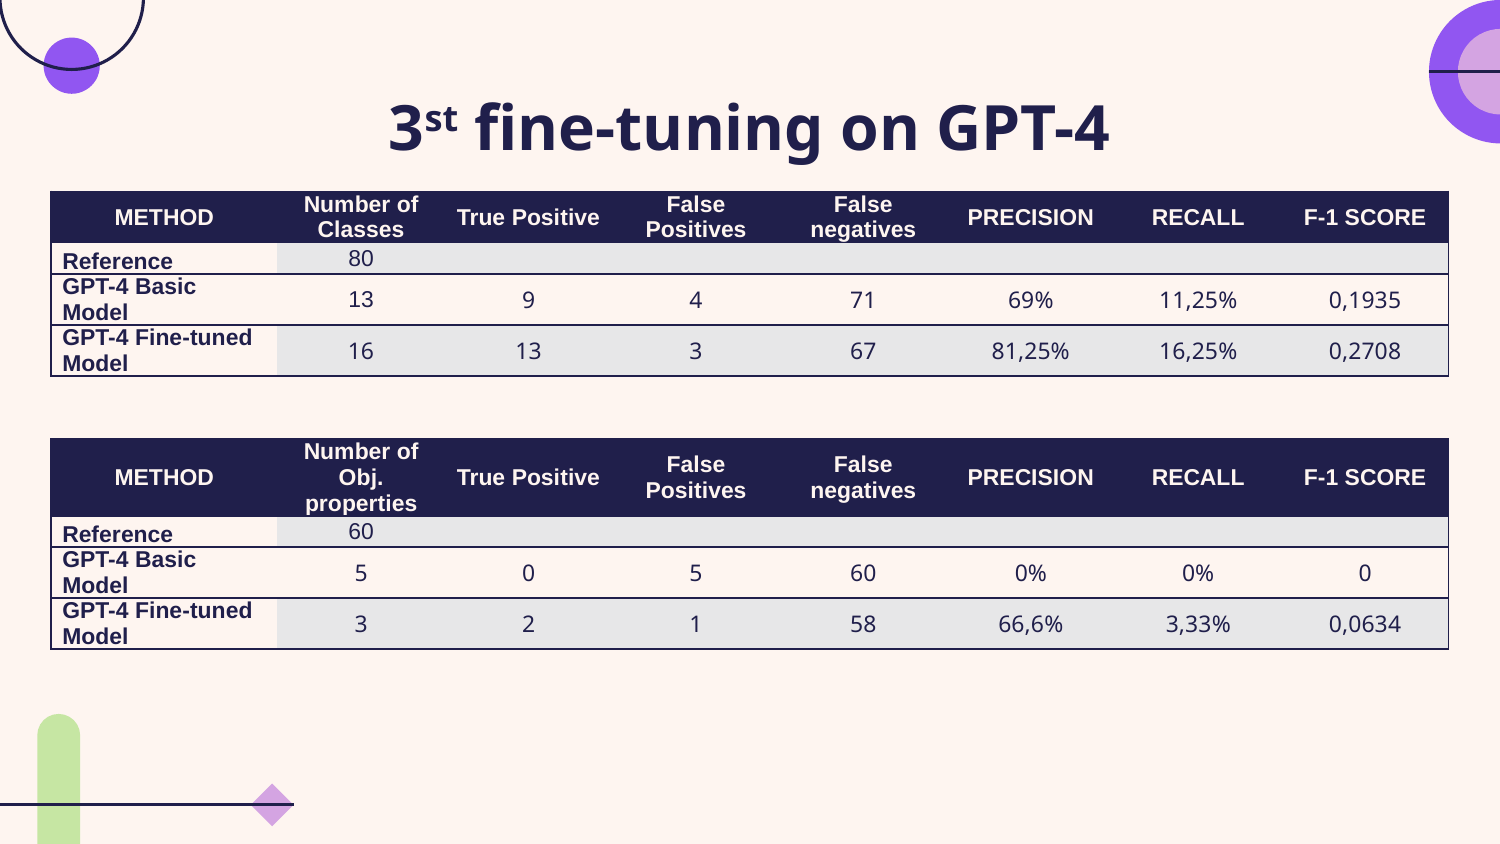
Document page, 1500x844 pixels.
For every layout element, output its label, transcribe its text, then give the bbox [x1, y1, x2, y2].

table_header PRECISION [947, 192, 1115, 242]
table_cell GPT-4 Basic Model [52, 548, 277, 597]
table_cell 4 [612, 275, 780, 324]
table_cell [947, 517, 1115, 546]
table_cell 5 [612, 548, 780, 597]
table_cell 0,2708 [1282, 326, 1448, 375]
table_cell 71 [780, 275, 947, 324]
table_cell 81,25% [947, 326, 1115, 375]
table_cell 13 [445, 326, 612, 375]
table_header False Positives [612, 440, 780, 515]
table_cell Reference [52, 517, 277, 546]
table_cell 13 [277, 275, 445, 324]
table_header PRECISION [947, 440, 1115, 515]
table_cell [1115, 517, 1282, 546]
table_cell GPT-4 Fine-tuned Model [52, 326, 277, 375]
table_cell 16 [277, 326, 445, 375]
table_cell [445, 243, 612, 273]
table_header True Positive [445, 192, 612, 242]
table_cell 0 [445, 548, 612, 597]
table_cell 0% [1115, 548, 1282, 597]
table_cell [445, 517, 612, 546]
table_cell 16,25% [1115, 326, 1282, 375]
table_cell 60 [277, 517, 445, 546]
table_header False negatives [780, 192, 947, 242]
table_cell [1115, 243, 1282, 273]
title 3st fine-tuning on GPT-4 [118, 72, 1382, 167]
table_header F-1 SCORE [1282, 192, 1448, 242]
table_header Number of Classes [277, 192, 445, 242]
table_cell Reference [52, 243, 277, 273]
table_header False Positives [612, 192, 780, 242]
table_cell [612, 517, 780, 546]
table_cell GPT-4 Fine-tuned Model [52, 599, 277, 648]
table_cell [947, 243, 1115, 273]
table_cell 0,0634 [1282, 599, 1448, 648]
table_cell 67 [780, 326, 947, 375]
table_cell 11,25% [1115, 275, 1282, 324]
table_header METHOD [52, 192, 277, 242]
table_header RECALL [1115, 440, 1282, 515]
table_cell 60 [780, 548, 947, 597]
table_cell 0 [1282, 548, 1448, 597]
table_header False negatives [780, 440, 947, 515]
table_cell 3,33% [1115, 599, 1282, 648]
table_cell 58 [780, 599, 947, 648]
table_cell 9 [445, 275, 612, 324]
table_cell [612, 243, 780, 273]
table_header Number of Obj. properties [277, 440, 445, 515]
table_cell 66,6% [947, 599, 1115, 648]
table_cell 0% [947, 548, 1115, 597]
table_header METHOD [52, 440, 277, 515]
table_cell 69% [947, 275, 1115, 324]
table_cell [780, 243, 947, 273]
table_cell GPT-4 Basic Model [52, 275, 277, 324]
table_cell 5 [277, 548, 445, 597]
table_cell 2 [445, 599, 612, 648]
table_cell 1 [612, 599, 780, 648]
table_cell 80 [277, 243, 445, 273]
table_cell 3 [612, 326, 780, 375]
table_cell 3 [277, 599, 445, 648]
table_header RECALL [1115, 192, 1282, 242]
table_header True Positive [445, 440, 612, 515]
table_header F-1 SCORE [1282, 440, 1448, 515]
table_cell [1282, 243, 1448, 273]
table_cell [780, 517, 947, 546]
table_cell 0,1935 [1282, 275, 1448, 324]
table_cell [1282, 517, 1448, 546]
